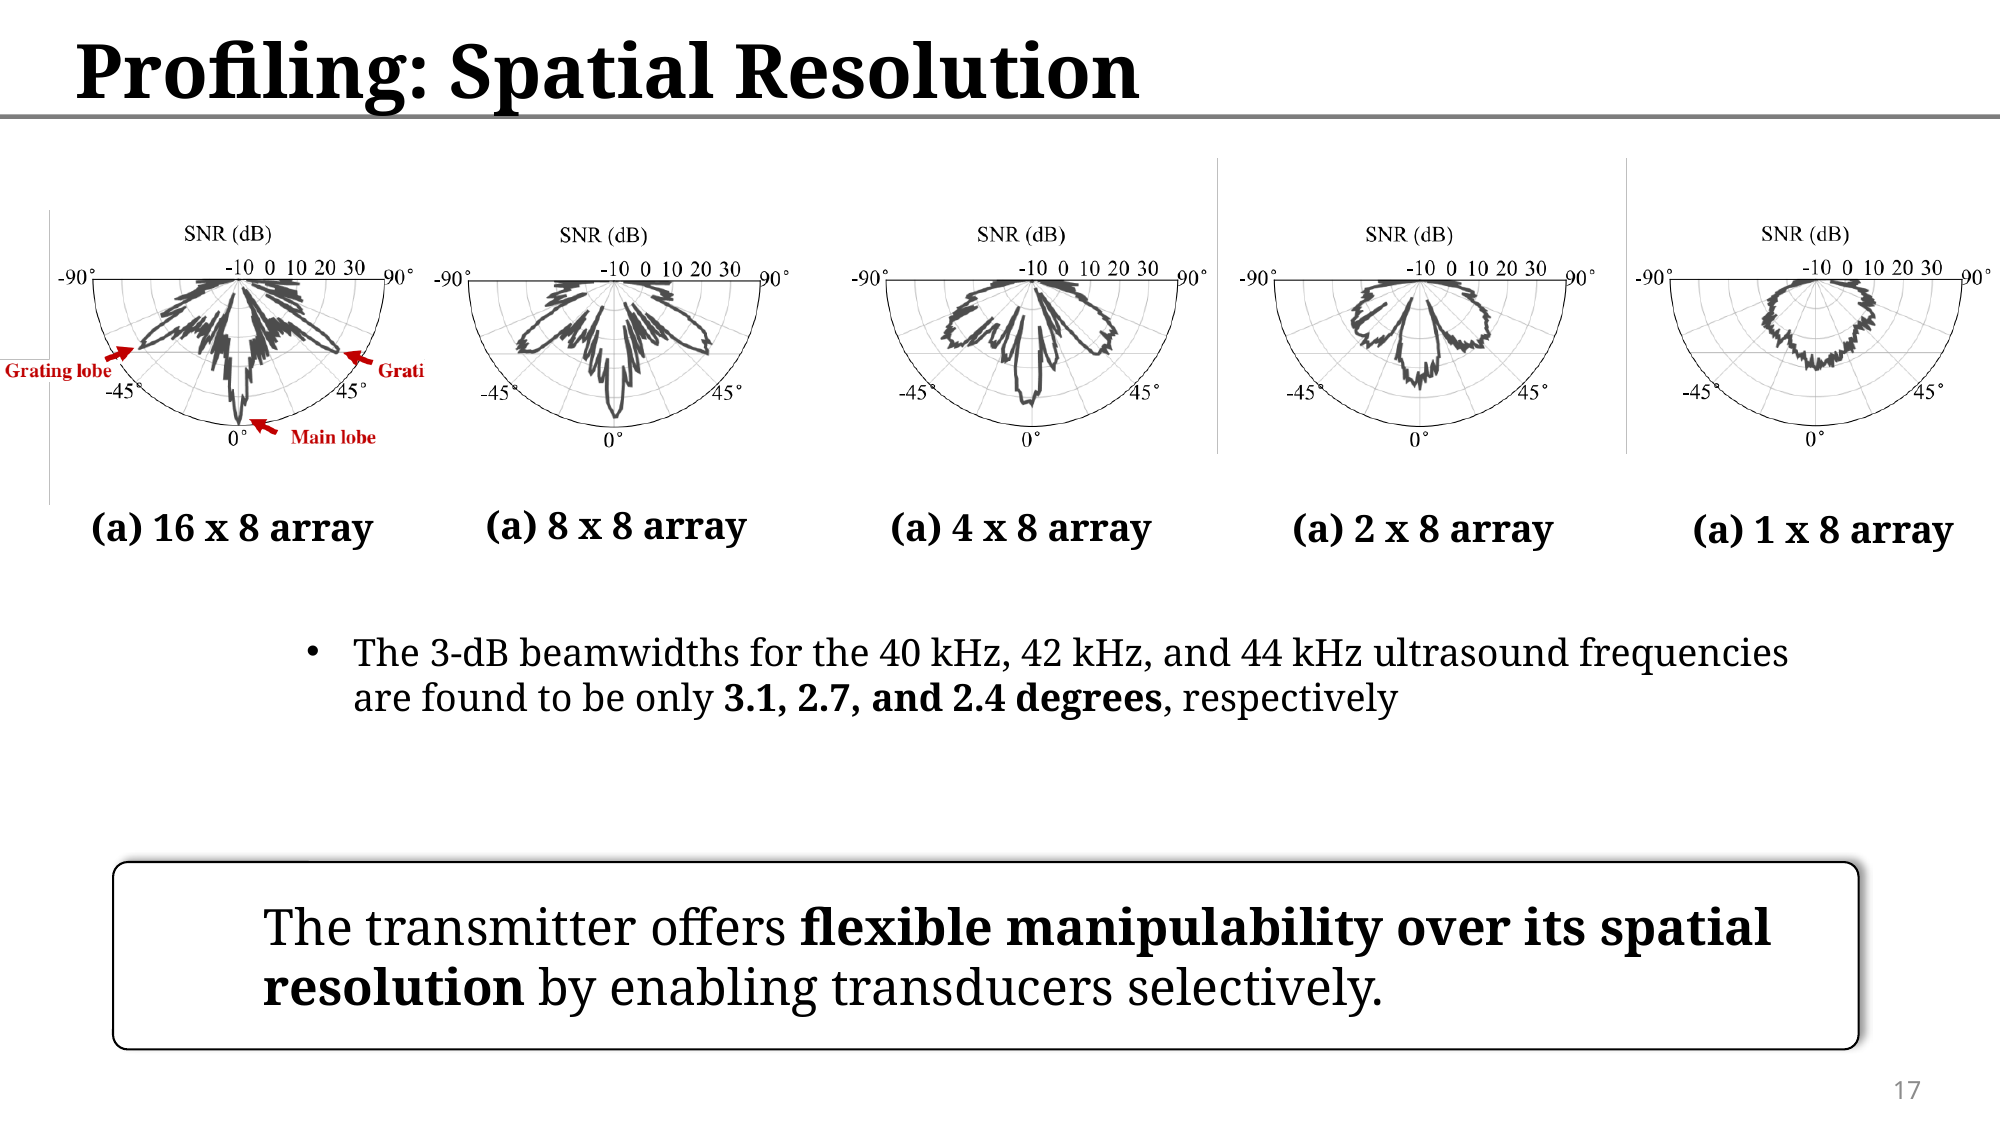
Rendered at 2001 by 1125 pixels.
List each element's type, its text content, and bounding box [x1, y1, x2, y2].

text_box (a) 2 x 8 array [1277, 497, 1570, 558]
slide_number 17 [1486, 1072, 1937, 1111]
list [0, 210, 425, 505]
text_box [112, 862, 1937, 1050]
title Profiling: Spatial Resolution [60, 0, 1786, 148]
picture [425, 158, 1998, 454]
text_box (a) 1 x 8 array [1677, 498, 1970, 559]
text_box (a) 16 x 8 array [76, 505, 389, 557]
text_box The 3-dB beamwidths for the 40 kHz, 42 kHz, and 44 kHz ultrasound frequencies are found to be only 3.1, 2.7, and 2.4 degrees, respectively [216, 621, 1831, 726]
text_box (a) 4 x 8 array [875, 497, 1167, 557]
text_box (a) 8 x 8 array [470, 494, 763, 555]
